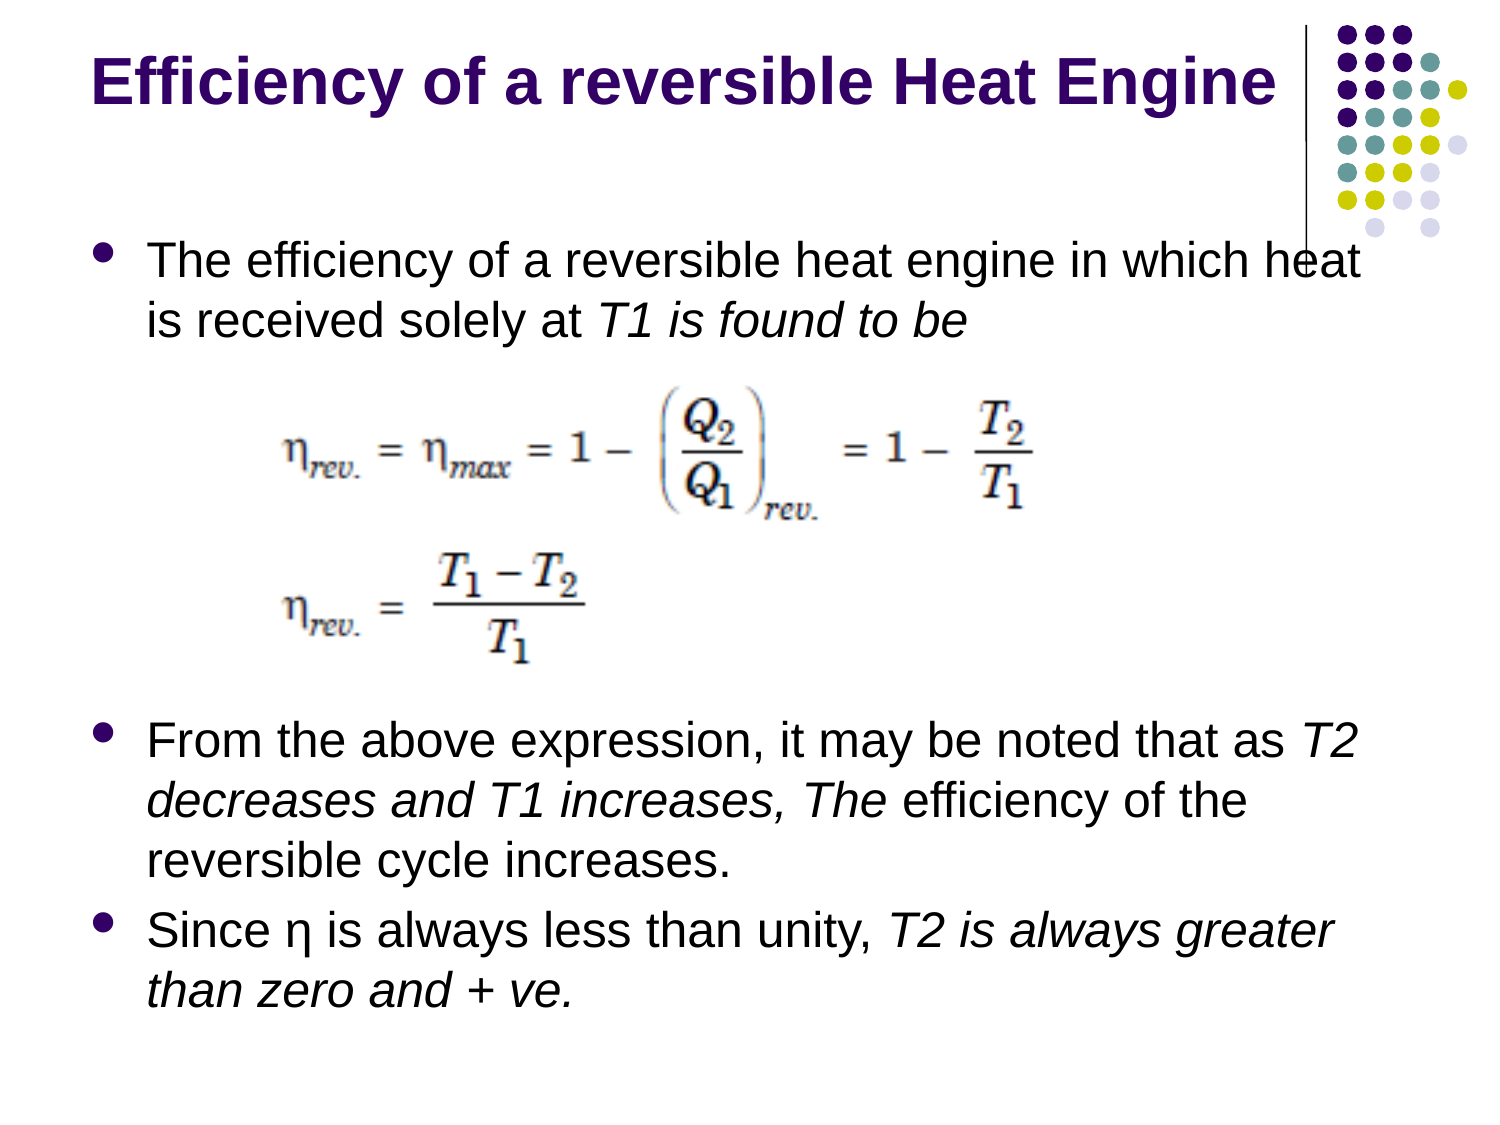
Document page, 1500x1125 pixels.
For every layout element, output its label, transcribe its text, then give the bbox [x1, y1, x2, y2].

picture [191, 385, 1123, 681]
list The efficiency of a reversible heat engine in which heat is received solely at T1 is found to be From the above expression, it may be noted that as T2 decreases and T1 increases, The efficiency of the reversible cycle increases. Since η is always less than unity, T2 is always greater than zero and + ve. [74, 219, 1426, 1071]
title Efficiency of a reversible Heat Engine [74, 19, 1313, 126]
